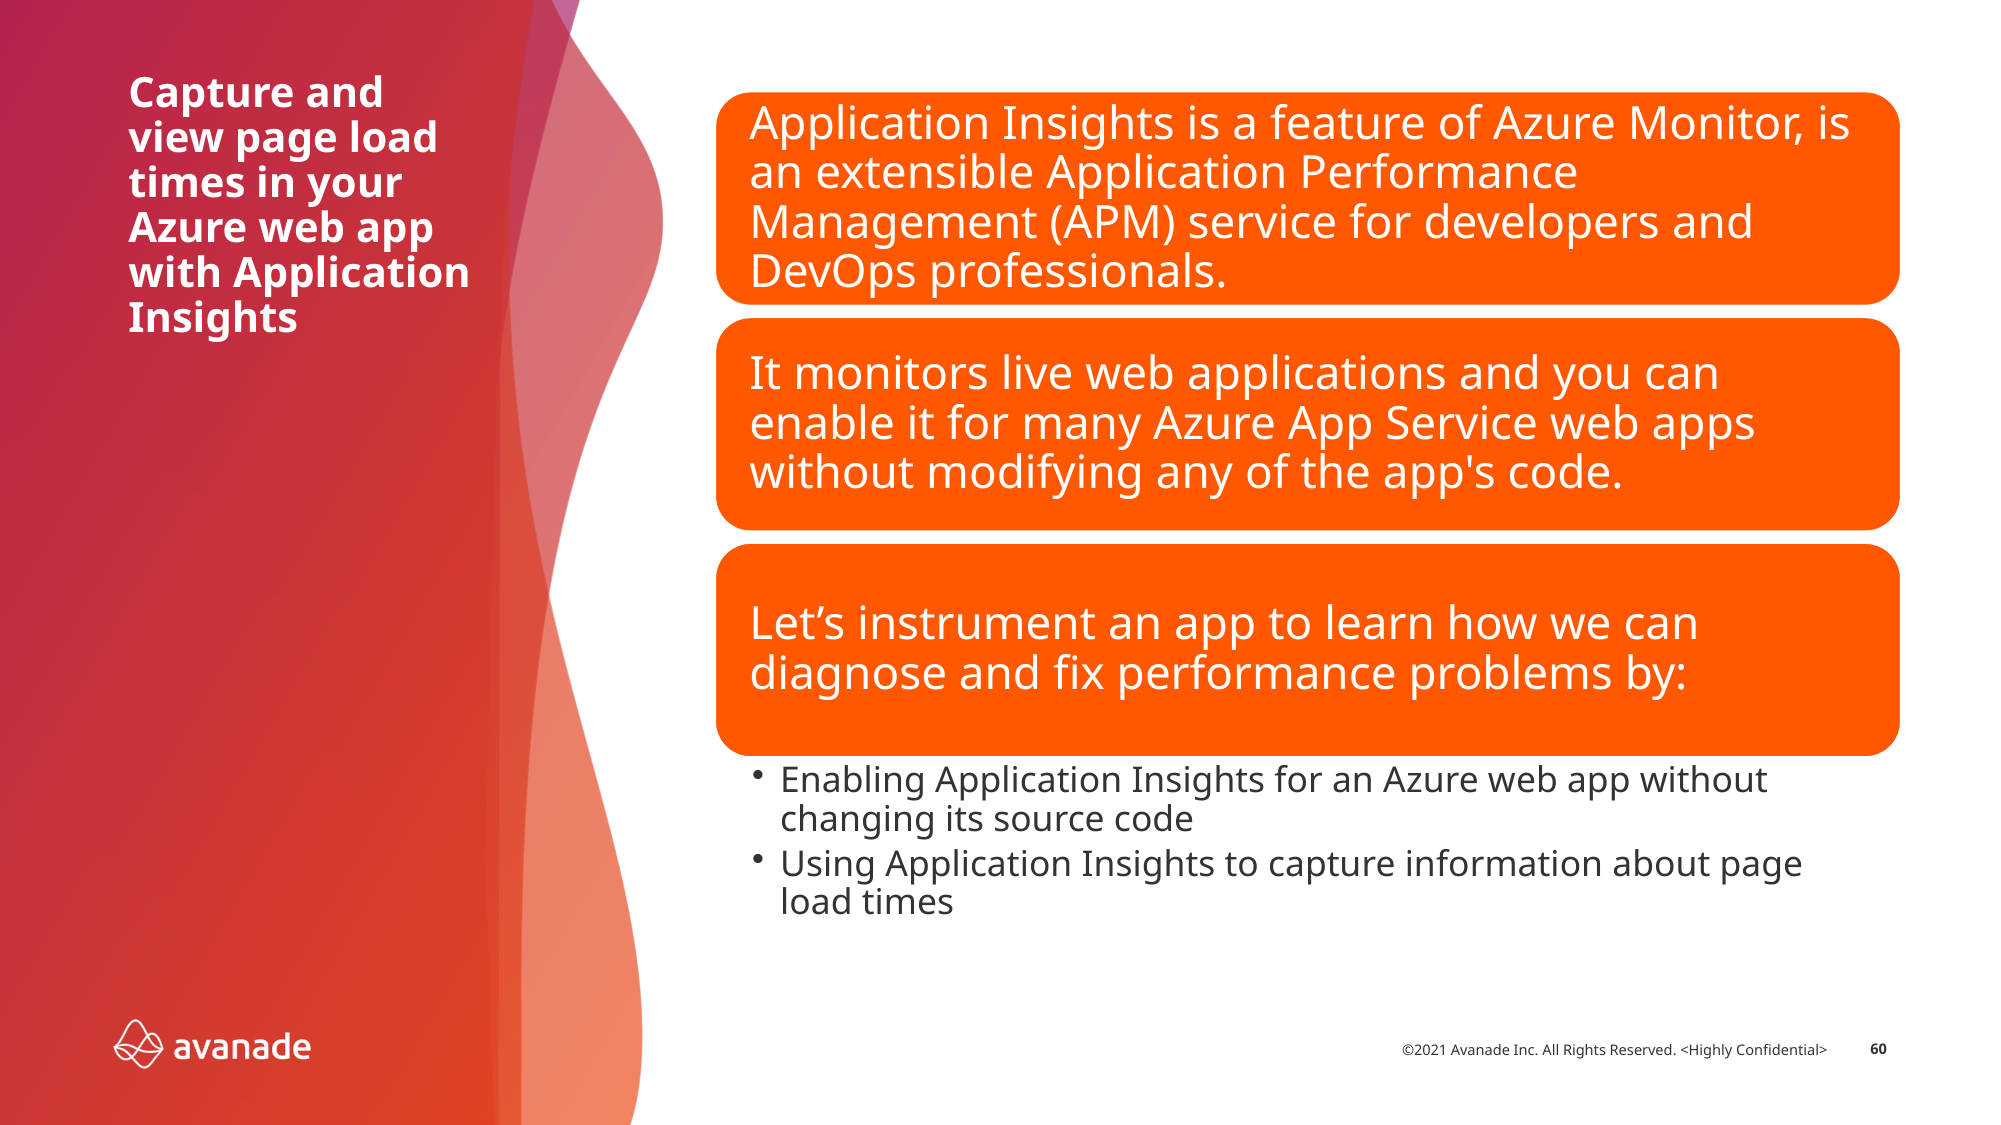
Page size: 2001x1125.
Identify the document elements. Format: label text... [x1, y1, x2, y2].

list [714, 64, 1902, 975]
title Capture and view page load times in your Azure web app with Application Insights [113, 64, 496, 357]
picture [0, 0, 715, 1125]
